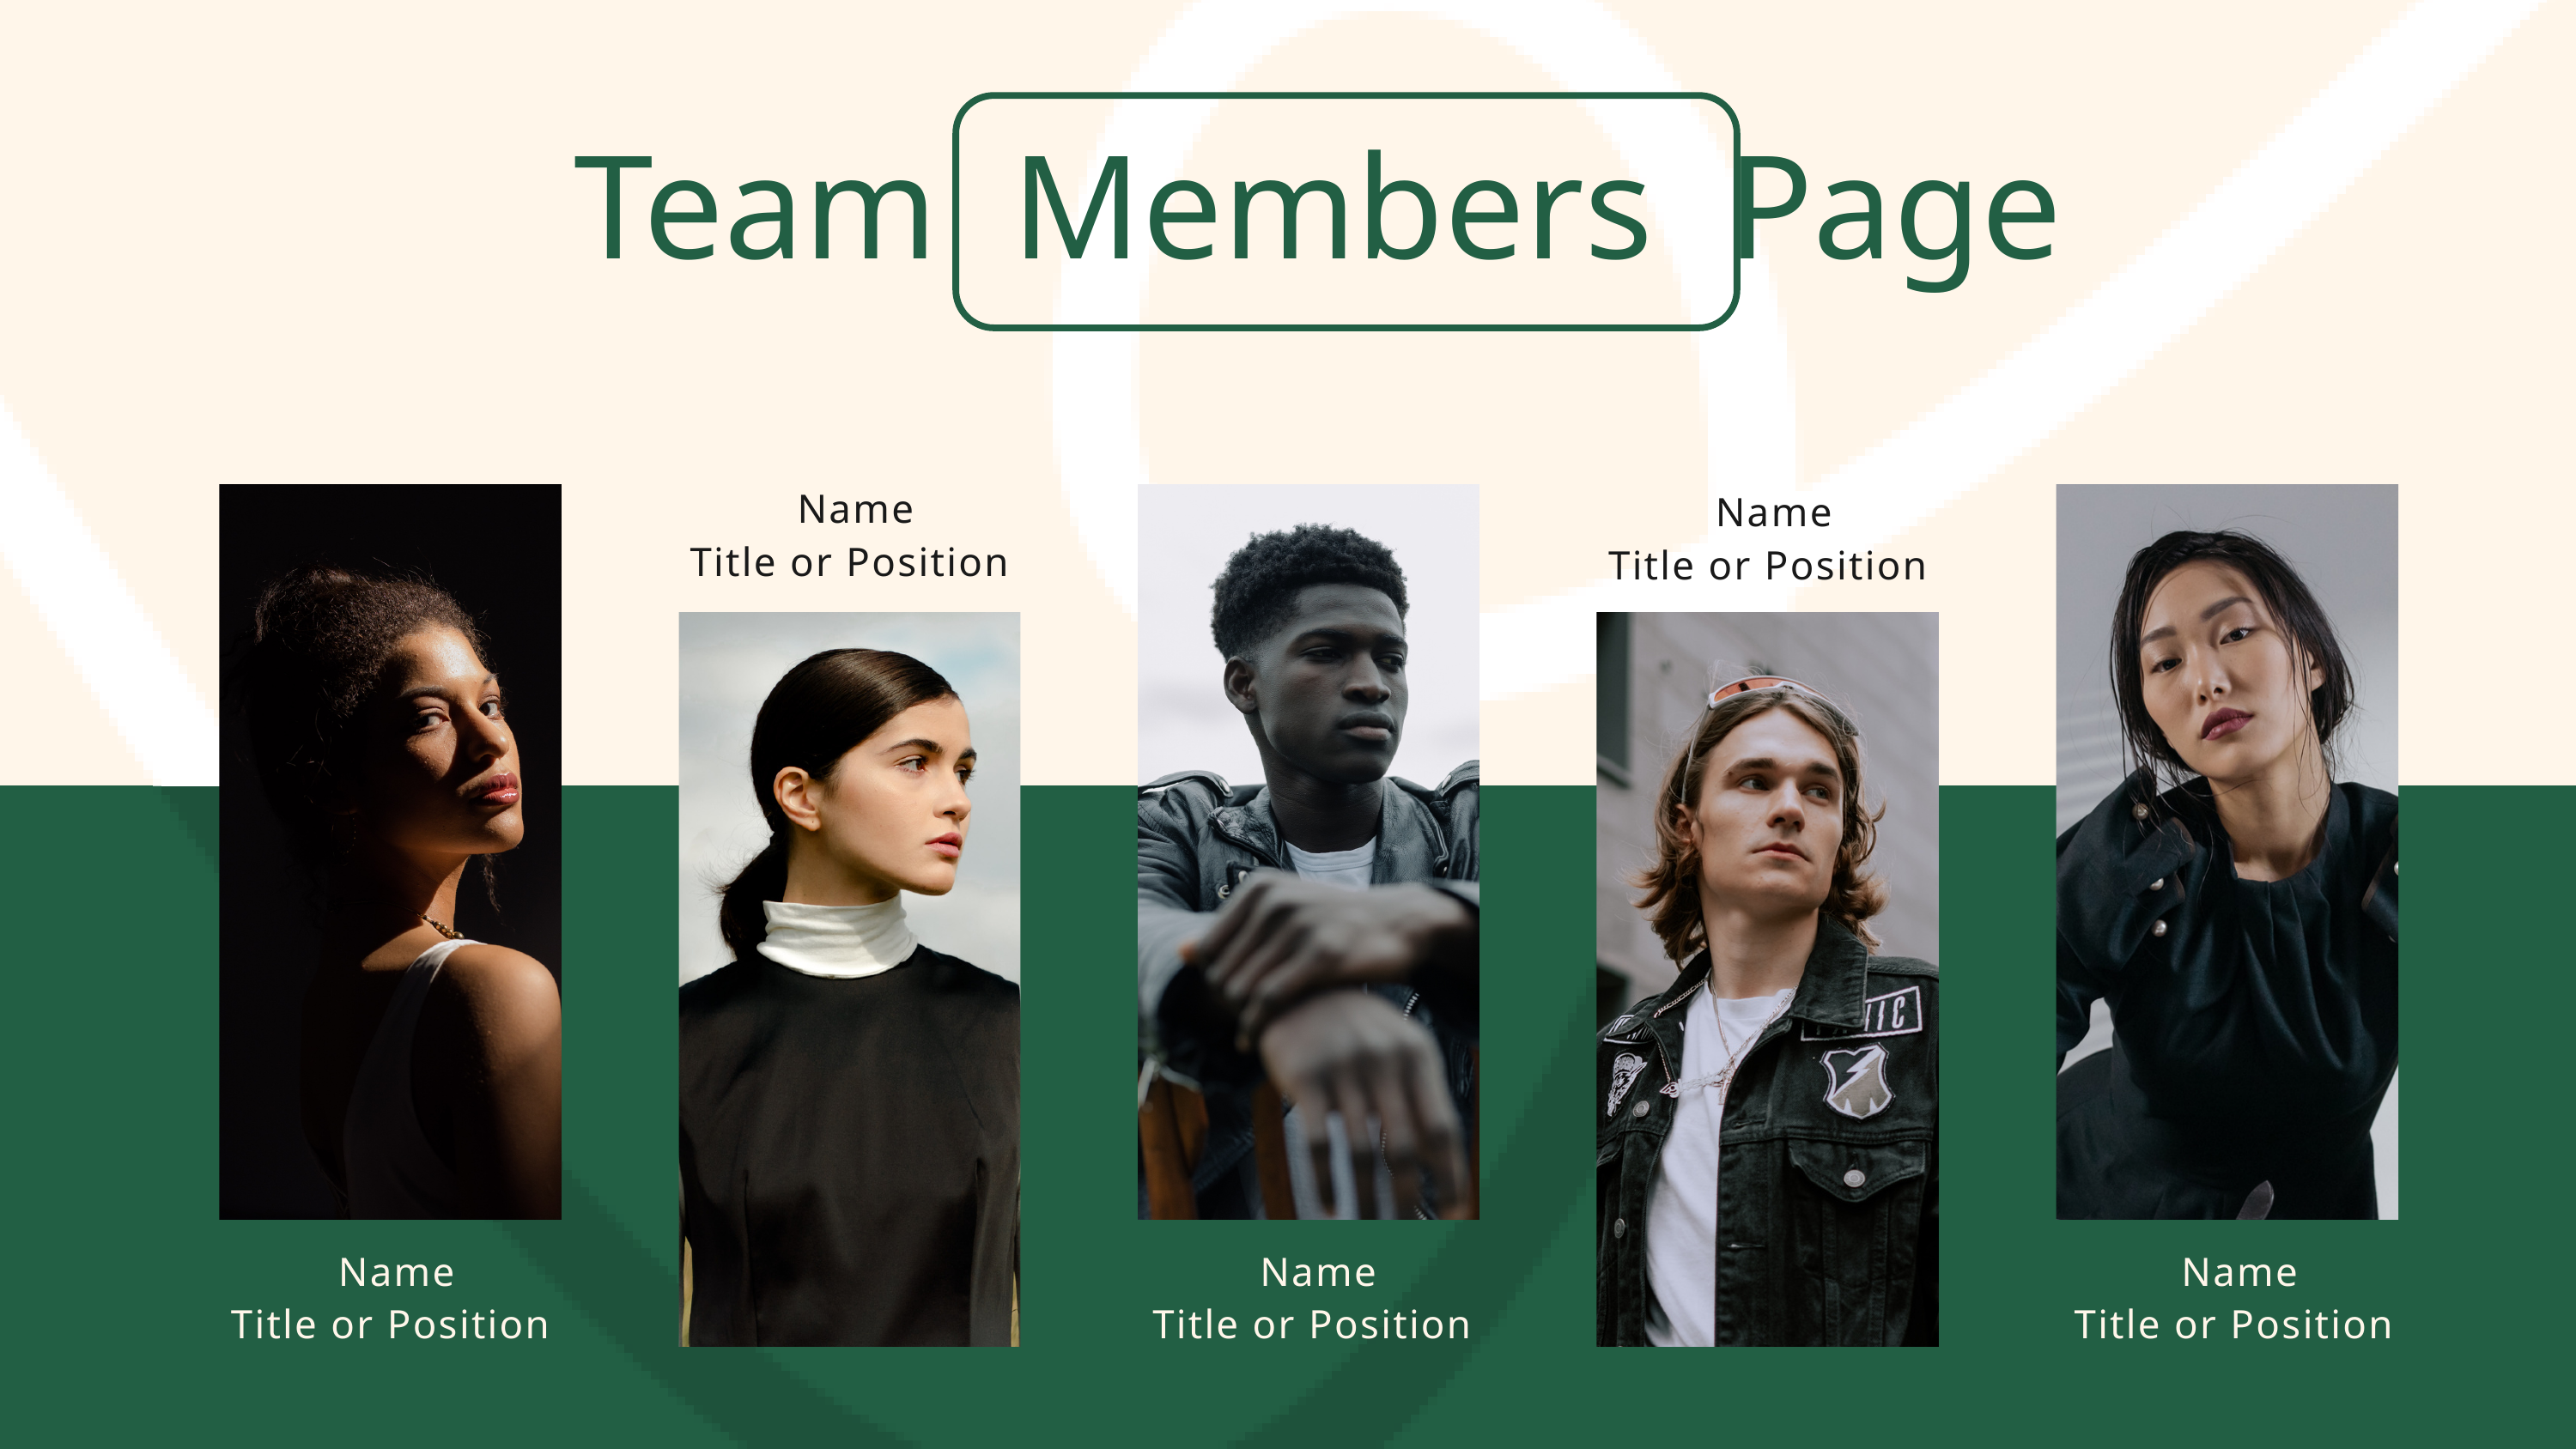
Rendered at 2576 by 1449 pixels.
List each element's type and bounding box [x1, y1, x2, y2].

text_box [1596, 487, 1940, 588]
picture [0, 0, 2576, 1449]
text_box [1140, 1246, 1484, 1348]
text_box [2062, 1246, 2405, 1348]
text_box [677, 484, 1021, 585]
text_box [955, 94, 1738, 329]
text_box [219, 1246, 562, 1348]
